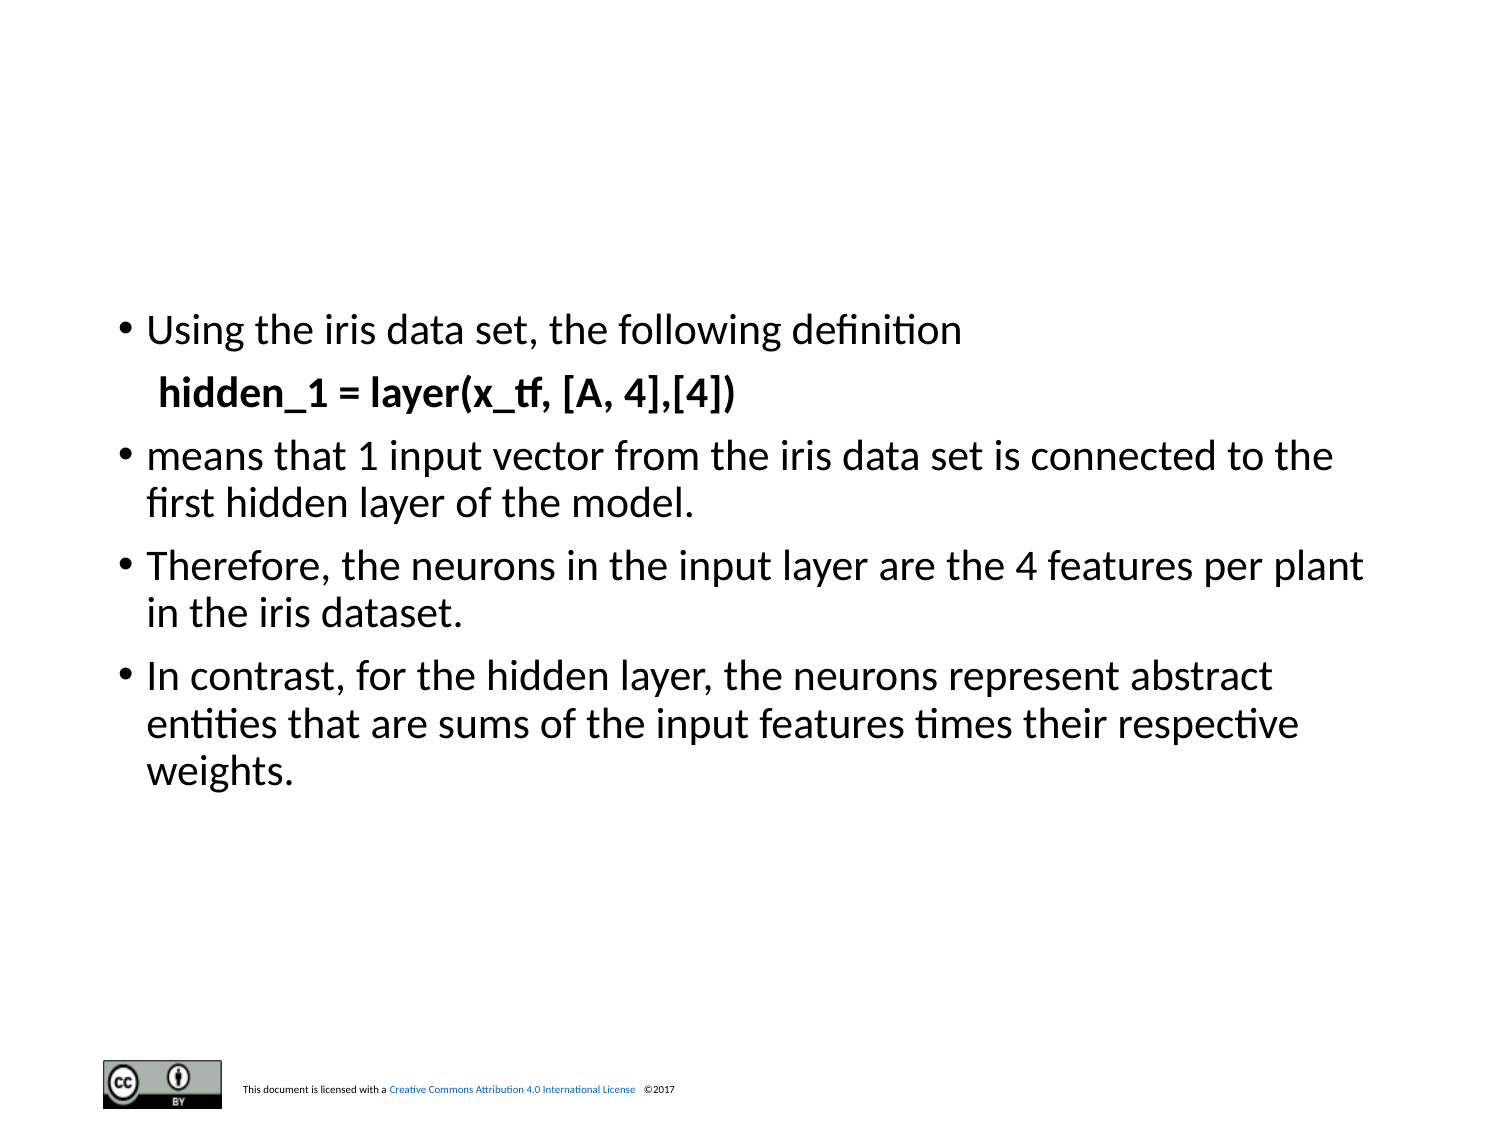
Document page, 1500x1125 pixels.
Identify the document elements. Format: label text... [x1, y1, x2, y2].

list Using the iris data set, the following definition hidden_1 = layer(x_tf, [A, 4],[4]) means that 1 input vector from the iris data set is connected to the first hidden layer of the model. Therefore, the neurons in the input layer are the 4 features per plant in the iris dataset. In contrast, for the hidden layer, the neurons represent abstract entities that are sums of the input features times their respective weights. [103, 299, 1397, 1014]
picture [103, 1060, 222, 1109]
